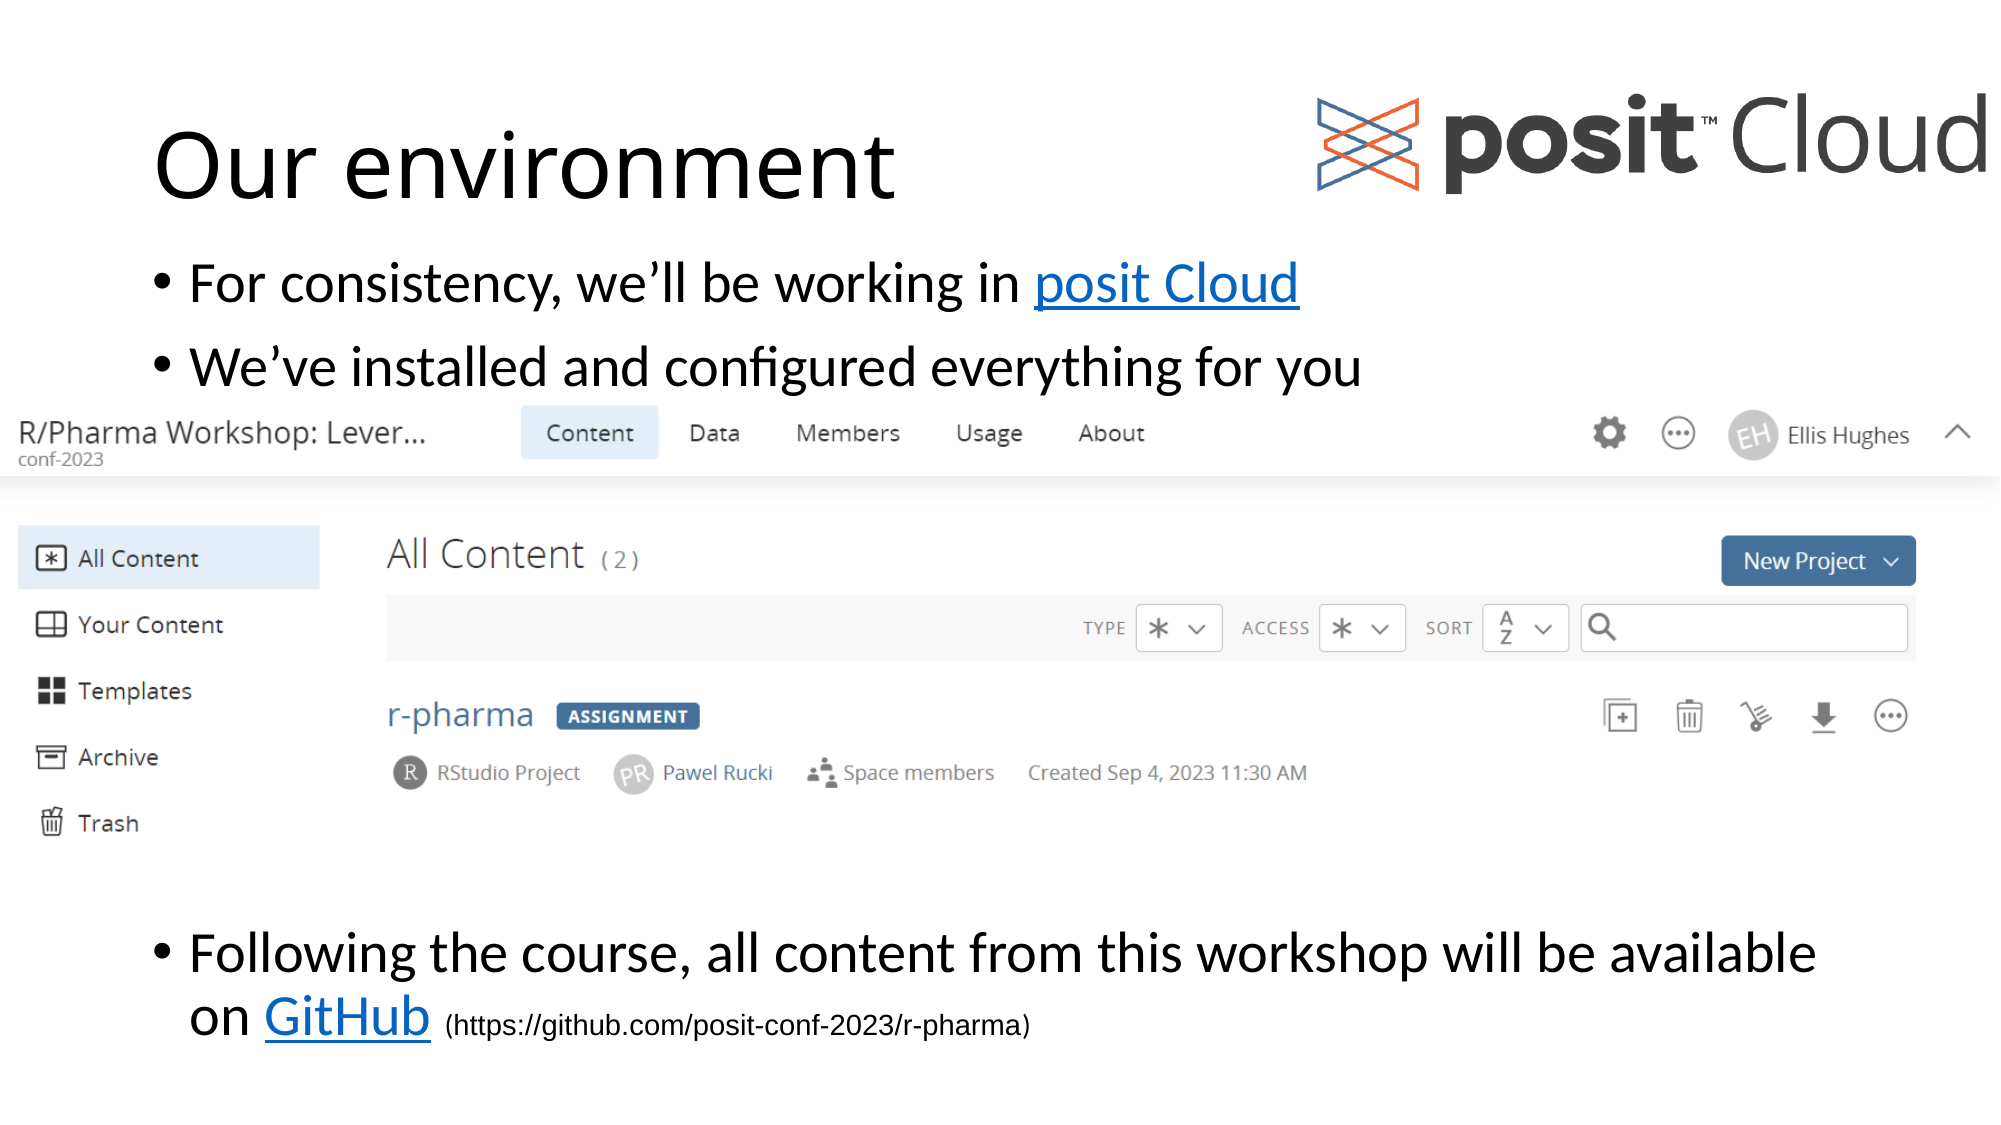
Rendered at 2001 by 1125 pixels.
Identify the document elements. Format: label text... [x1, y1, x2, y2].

title Our environment [137, 59, 1863, 222]
picture [0, 392, 2000, 844]
list For consistency, we’ll be working in posit Cloud We’ve installed and configured everything for you Following the course, all content from this workshop will be available on GitHub (https://github.com/posit-conf-2023/r-pharma) [137, 222, 1863, 392]
list For consistency, we’ll be working in posit Cloud We’ve installed and configured everything for you Following the course, all content from this workshop will be available on GitHub (https://github.com/posit-conf-2023/r-pharma) [137, 844, 1863, 1097]
picture [1316, 87, 2000, 196]
